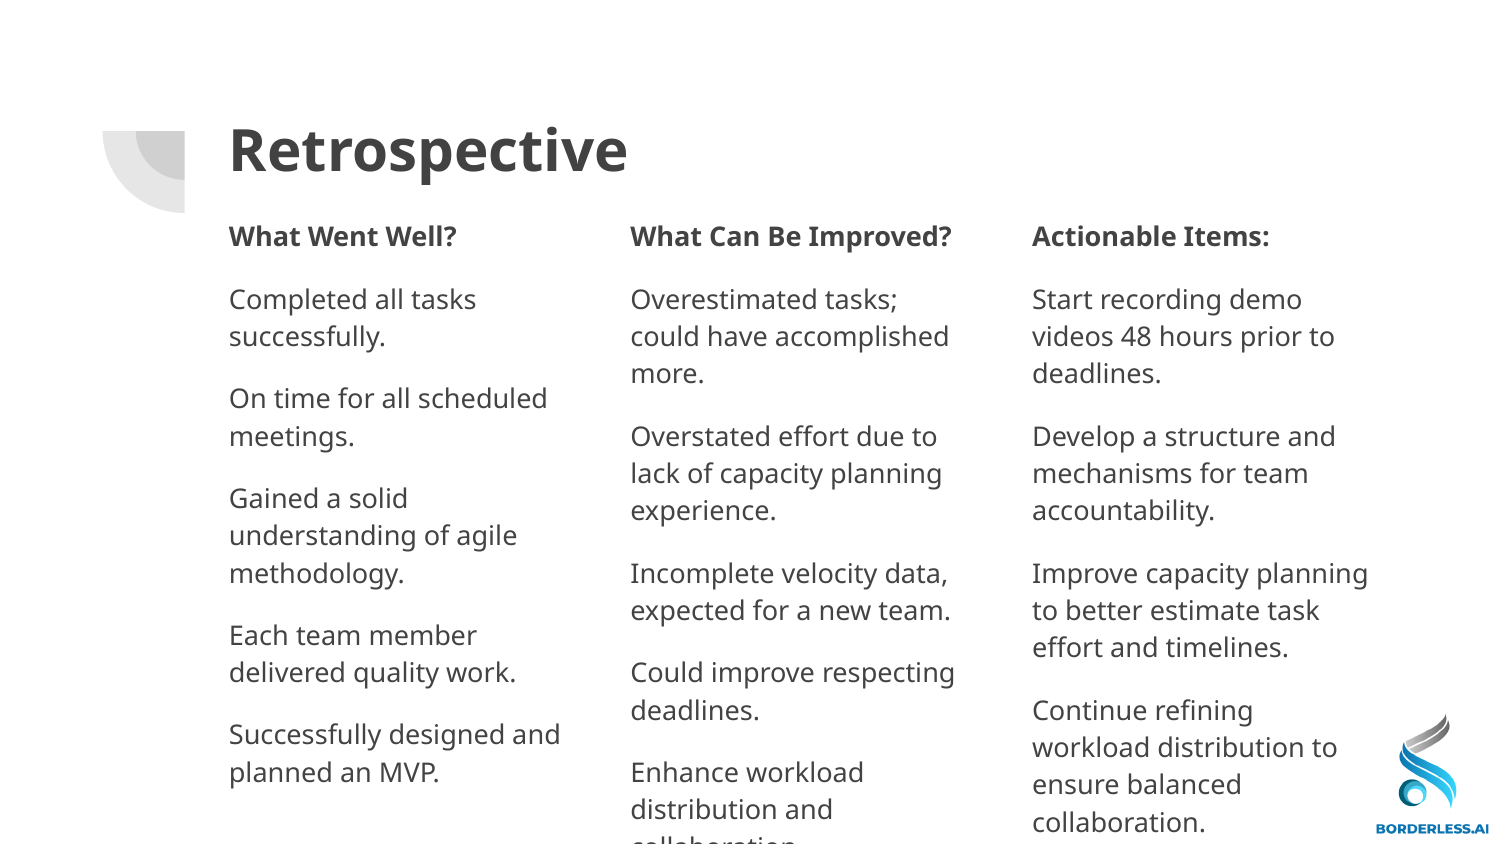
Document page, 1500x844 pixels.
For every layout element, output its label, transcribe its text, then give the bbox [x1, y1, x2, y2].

picture [1354, 701, 1500, 844]
list What Went Well? Completed all tasks successfully. On time for all scheduled meetings. Gained a solid understanding of agile methodology. Each team member delivered quality work. Successfully designed and planned an MVP. [213, 200, 582, 832]
list What Can Be Improved? Overestimated tasks; could have accomplished more. Overstated effort due to lack of capacity planning experience. Incomplete velocity data, expected for a new team. Could improve respecting deadlines. Enhance workload distribution and collaboration. [615, 200, 983, 832]
list Actionable Items: Start recording demo videos 48 hours prior to deadlines. Develop a structure and mechanisms for team accountability. Improve capacity planning to better estimate task effort and timelines. Continue refining workload distribution to ensure balanced collaboration. [1017, 200, 1385, 832]
title Retrospective [213, 98, 1368, 263]
